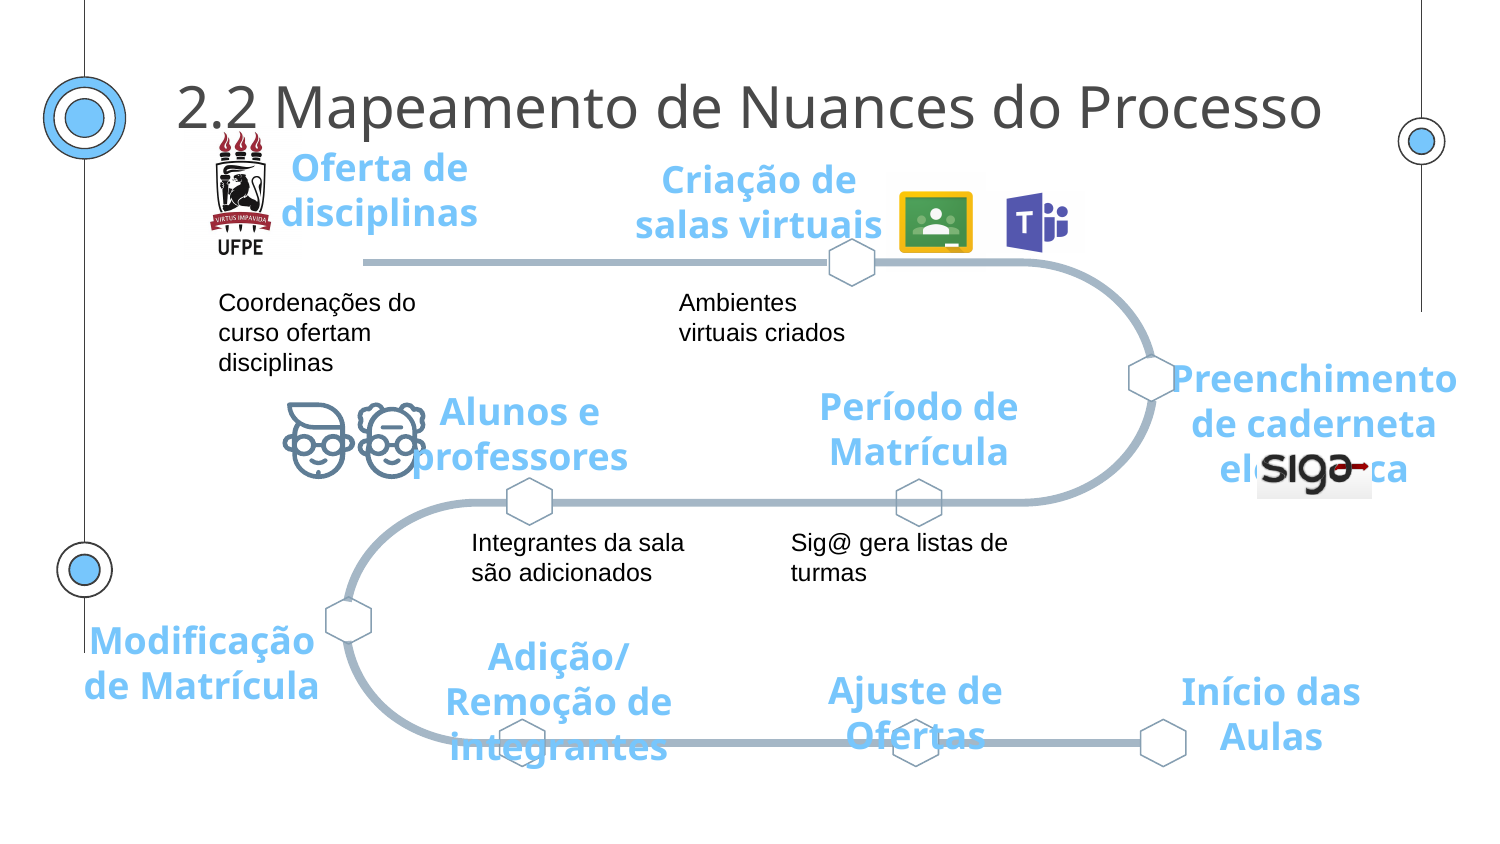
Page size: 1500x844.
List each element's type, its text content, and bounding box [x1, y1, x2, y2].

picture [1257, 450, 1372, 499]
subtitle Oferta de disciplinas [305, 128, 533, 195]
subtitle Criação de salas virtuais [606, 150, 913, 208]
subtitle Preenchimento de caderneta eletrônica [1191, 339, 1500, 406]
title 2.2 Mapeamento de Nuances do Processo [118, 55, 1382, 150]
subtitle Início das Aulas [1191, 653, 1425, 720]
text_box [282, 402, 320, 480]
picture [183, 126, 303, 262]
subtitle Modificação de Matrícula [49, 602, 320, 669]
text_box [325, 238, 1187, 767]
picture [886, 172, 1085, 254]
text_box Coordenações do curso ofertam disciplinas [203, 271, 320, 392]
